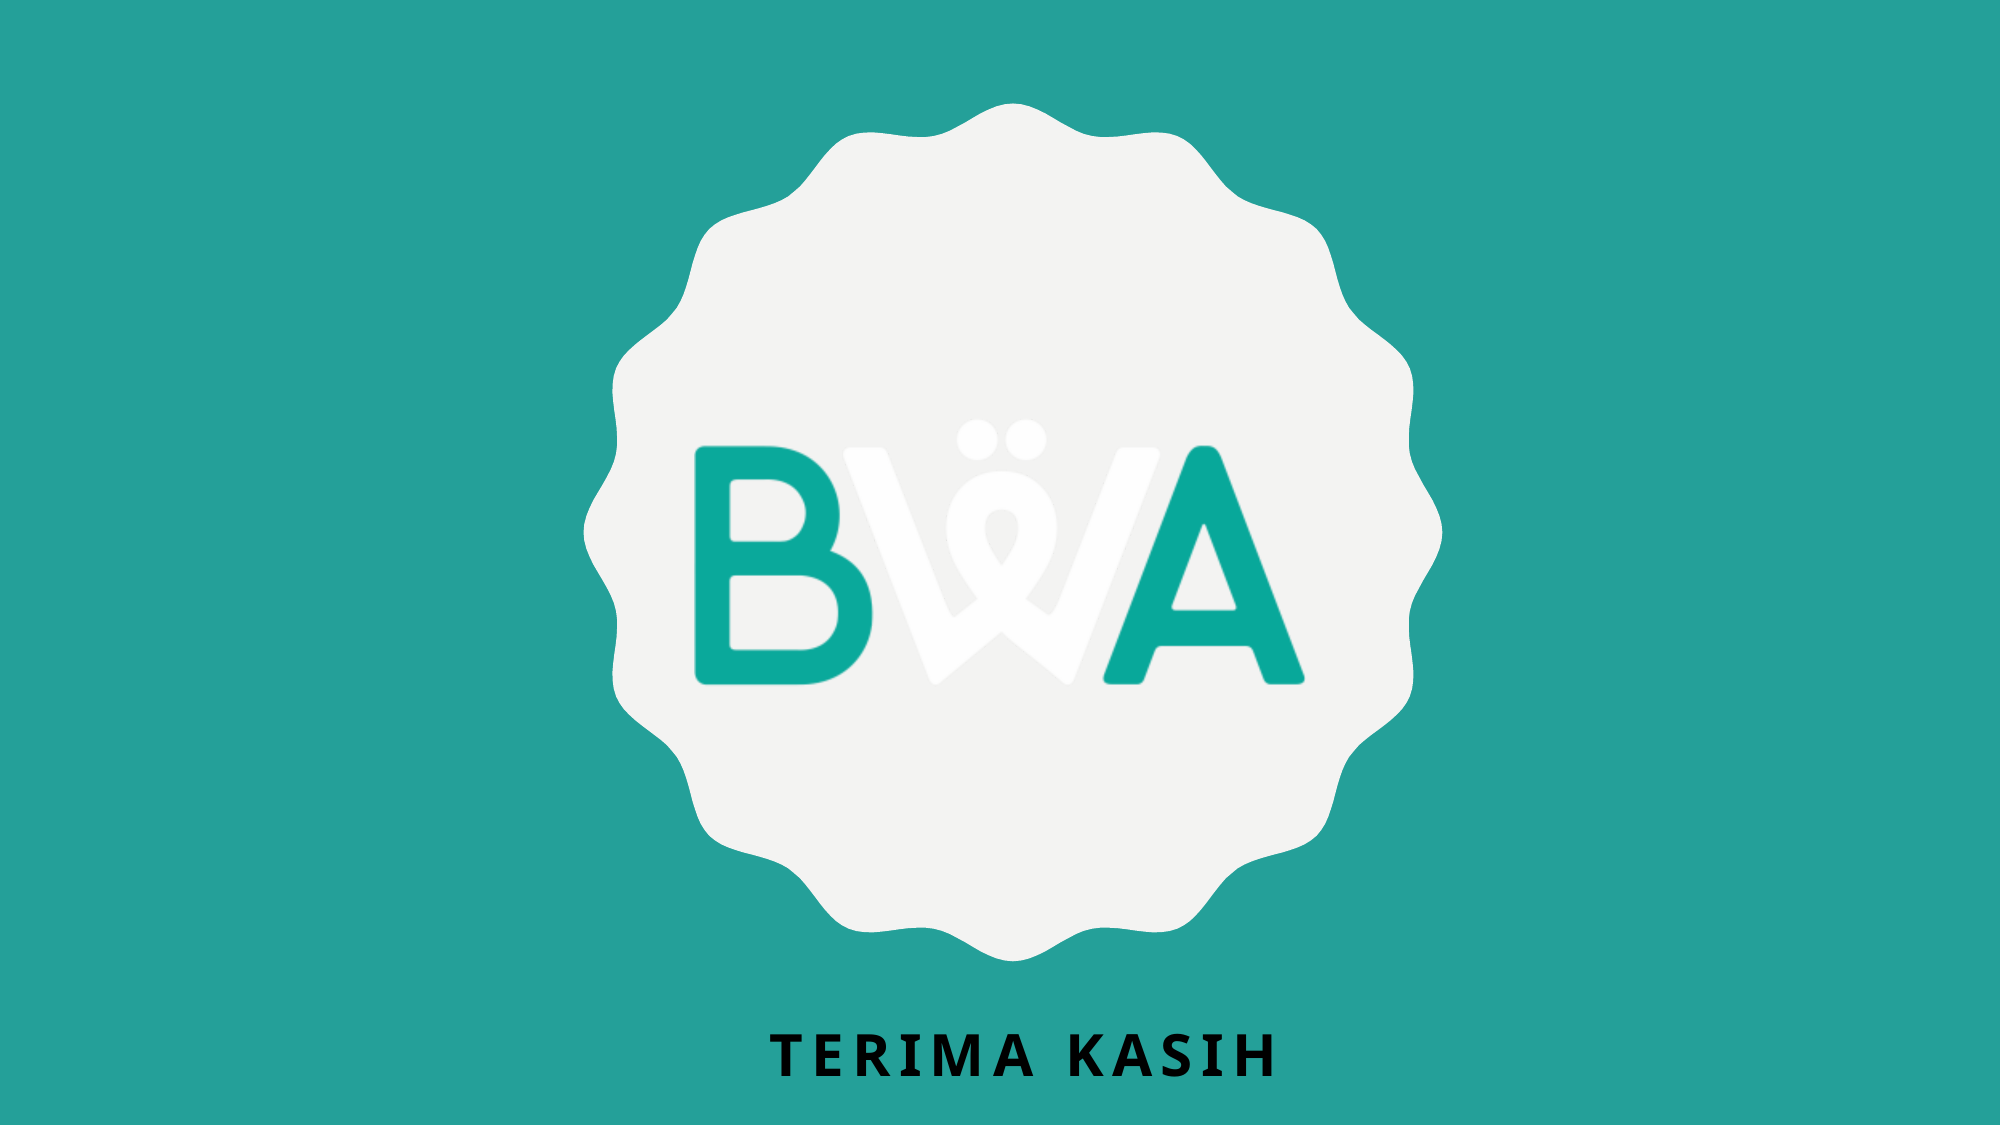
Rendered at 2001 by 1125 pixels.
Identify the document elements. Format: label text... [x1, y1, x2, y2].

subtitle TERIMA KASIH [363, 1010, 1684, 1103]
picture [694, 418, 1306, 707]
